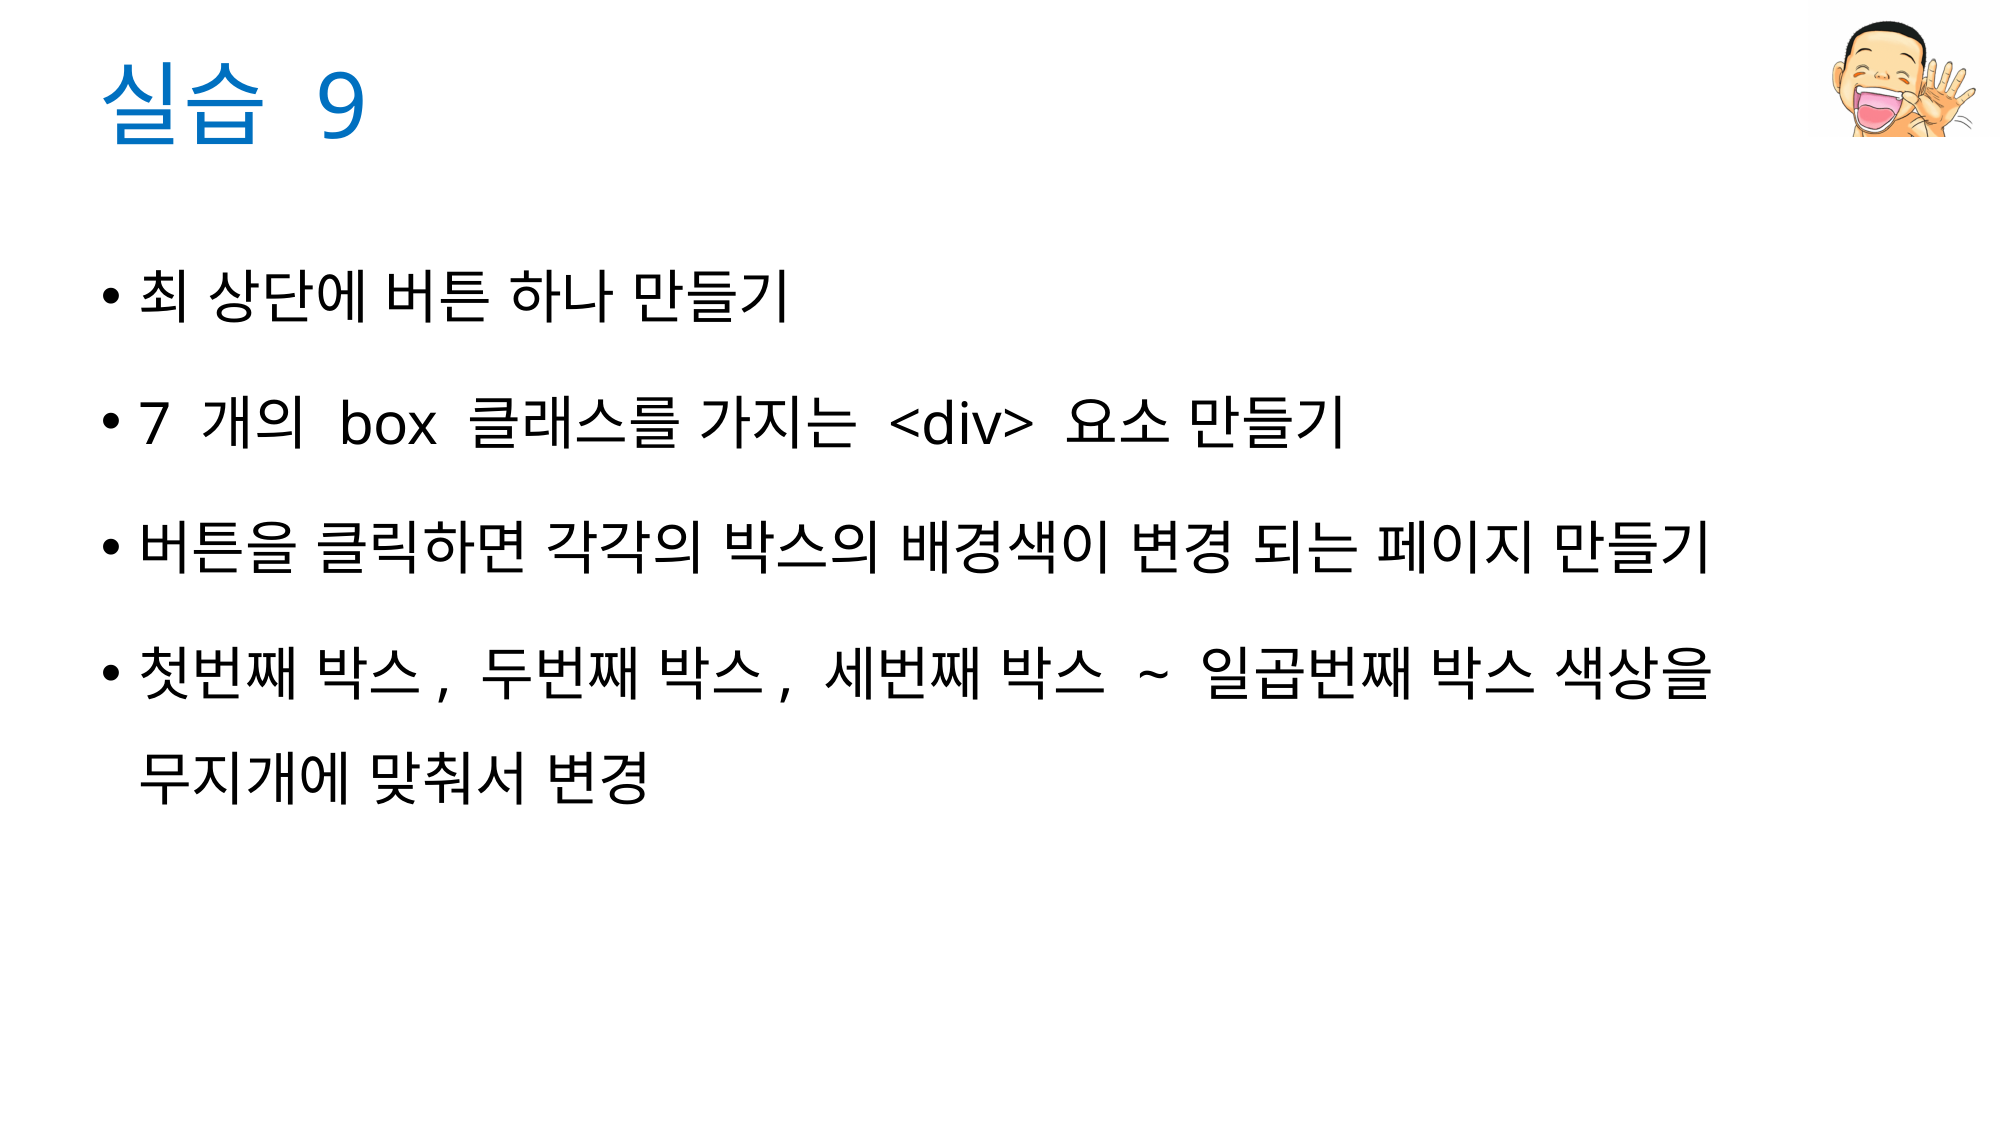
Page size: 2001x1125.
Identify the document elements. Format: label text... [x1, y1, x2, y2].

text_box 최 상단에 버튼 하나 만들기 7 개의 box 클래스를 가지는 <div> 요소 만들기 버튼을 클릭하면 각각의 박스의 배경색이 변경 되는 페이지 만들기 첫번째 박스, 두번째 박스, 세번째 박스 ~ 일곱번째 박스 색상을 무지개에 맞춰서 변경 [85, 217, 1863, 1077]
title 실습 9 [83, 0, 1931, 218]
picture [1931, 0, 2000, 137]
